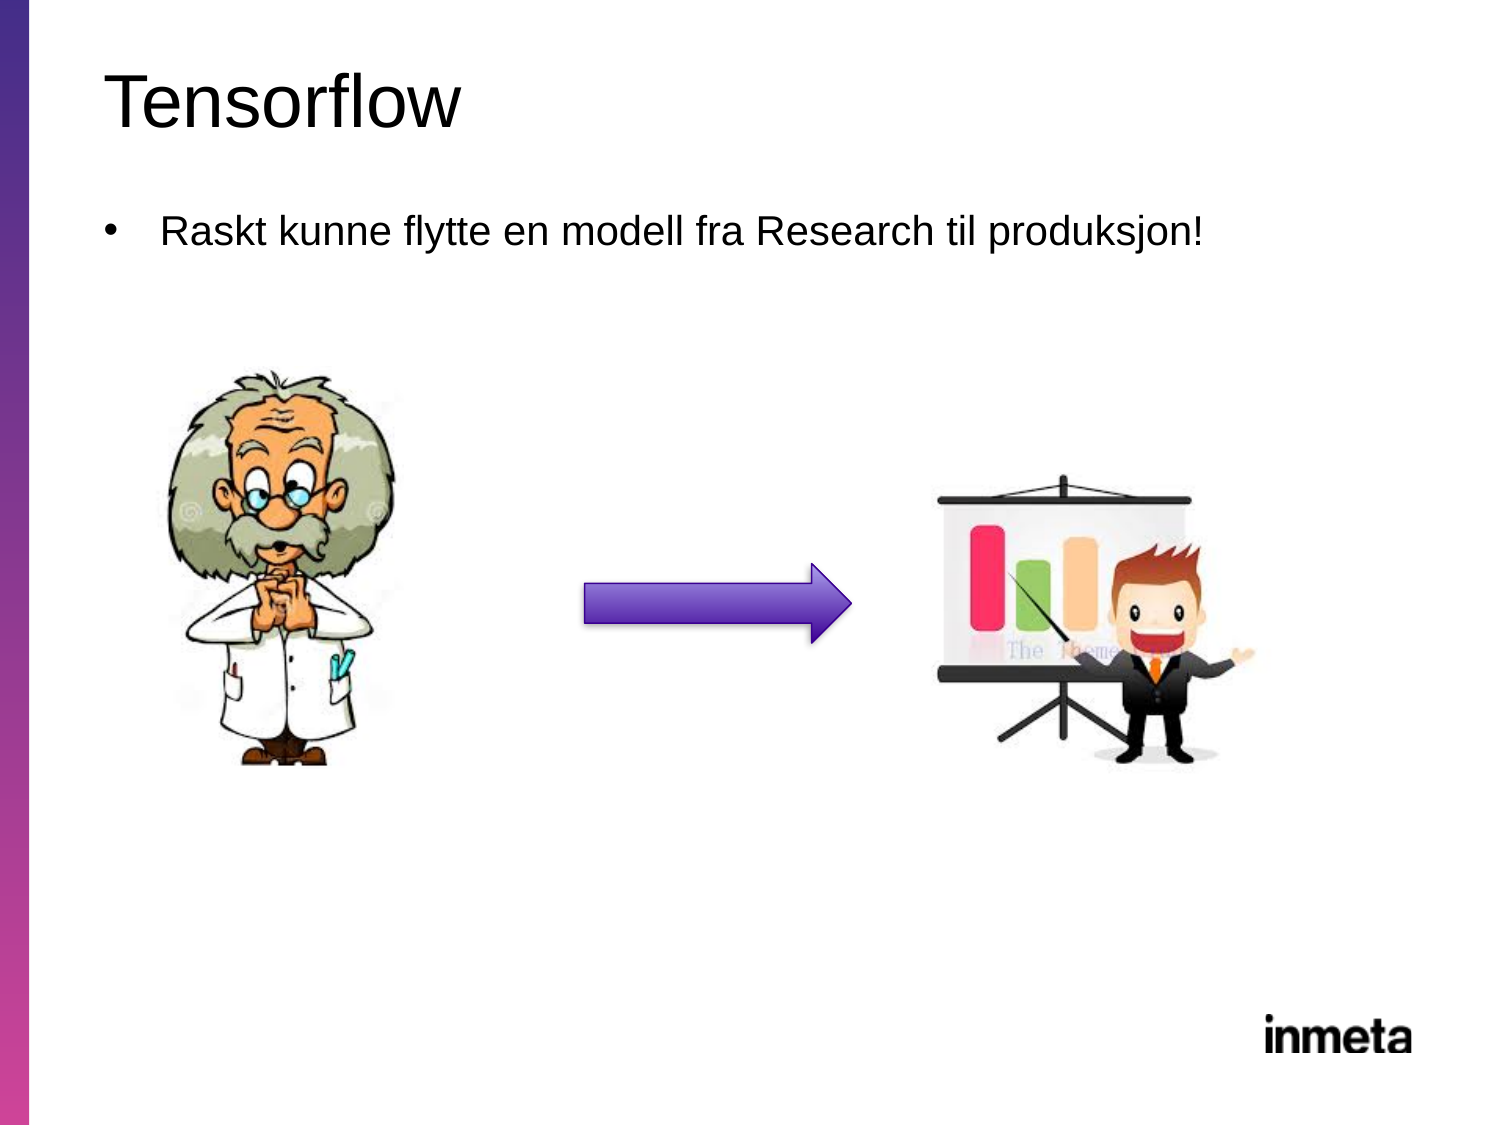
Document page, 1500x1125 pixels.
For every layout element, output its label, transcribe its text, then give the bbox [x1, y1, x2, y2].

picture [919, 447, 1272, 800]
text_box [583, 562, 852, 644]
picture [147, 366, 405, 769]
list Raskt kunne flytte en modell fra Research til produksjon! [88, 196, 1400, 939]
title Tensorflow [88, 45, 1412, 173]
